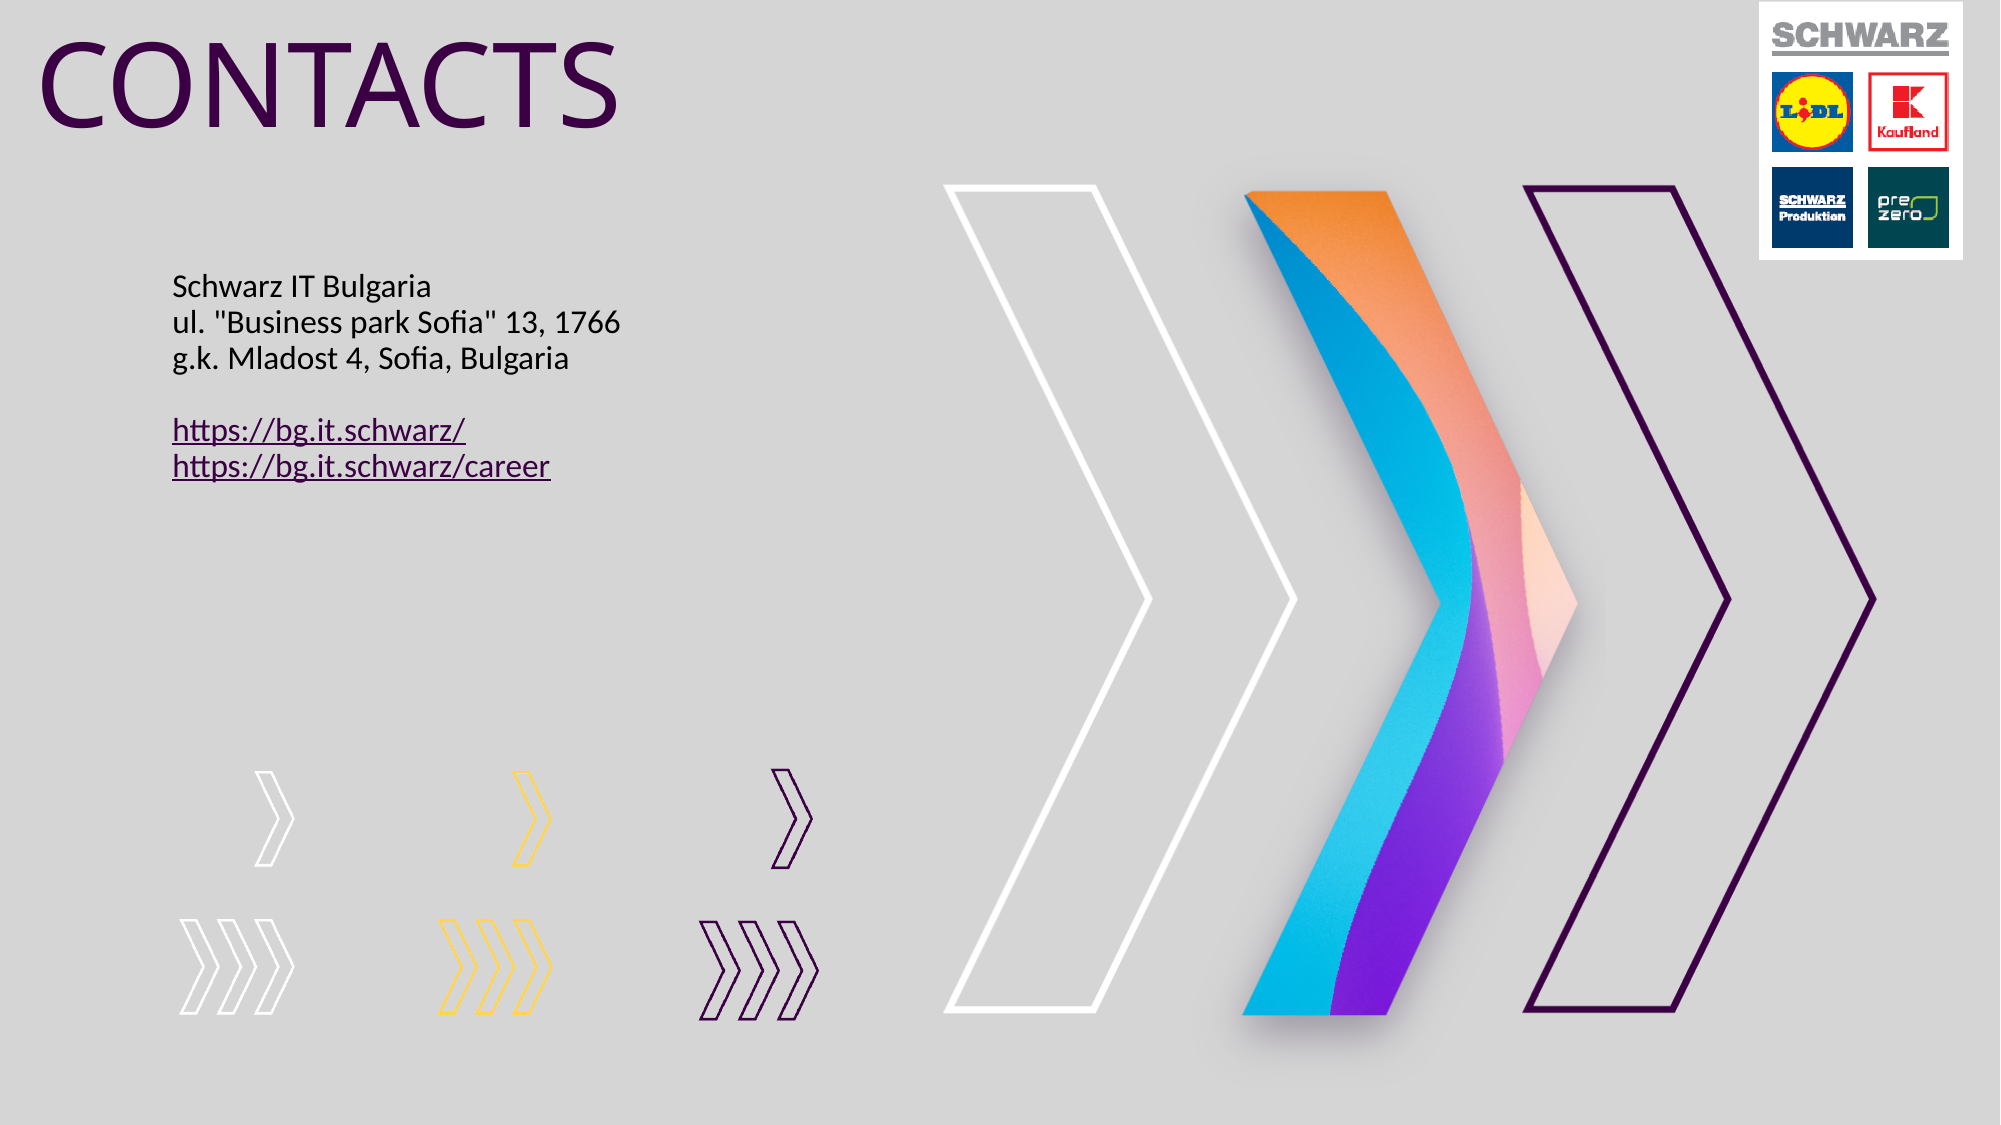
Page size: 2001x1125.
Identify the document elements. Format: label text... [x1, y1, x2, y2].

text_box CONTACTS [19, 18, 722, 161]
picture [0, 0, 2001, 1125]
text_box Schwarz IT Bulgaria ul. "Business park Sofia" 13, 1766 g.k. Mladost 4, Sofia, Bulgaria https://bg.it.schwarz/ https://bg.it.schwarz/career [157, 261, 650, 521]
